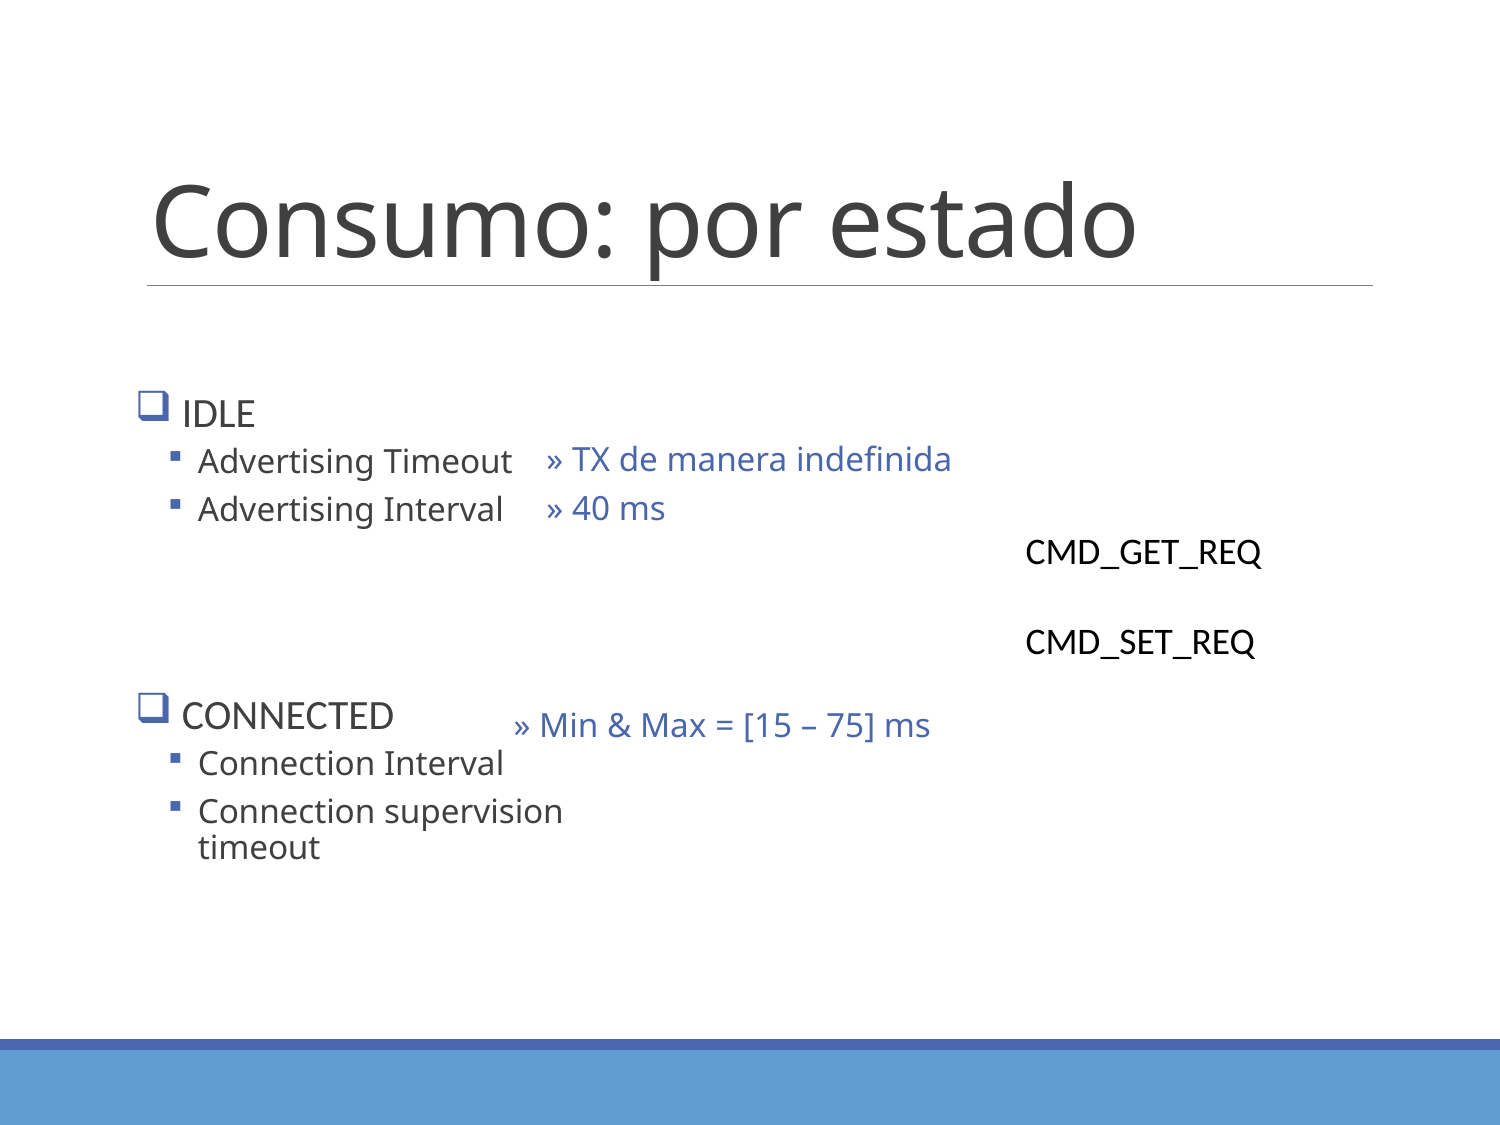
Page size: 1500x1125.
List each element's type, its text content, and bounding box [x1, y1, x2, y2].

list IDLE Advertising Timeout Advertising Interval CONNECTED Connection Interval Connection supervision timeout [135, 383, 675, 1044]
text_box CMD_GET_REQ CMD_SET_REQ [1023, 519, 1365, 670]
text_box » TX de manera indefinida » 40 ms » Min & Max = [15 – 75] ms [498, 435, 1023, 752]
title Consumo: por estado [135, 47, 1373, 285]
